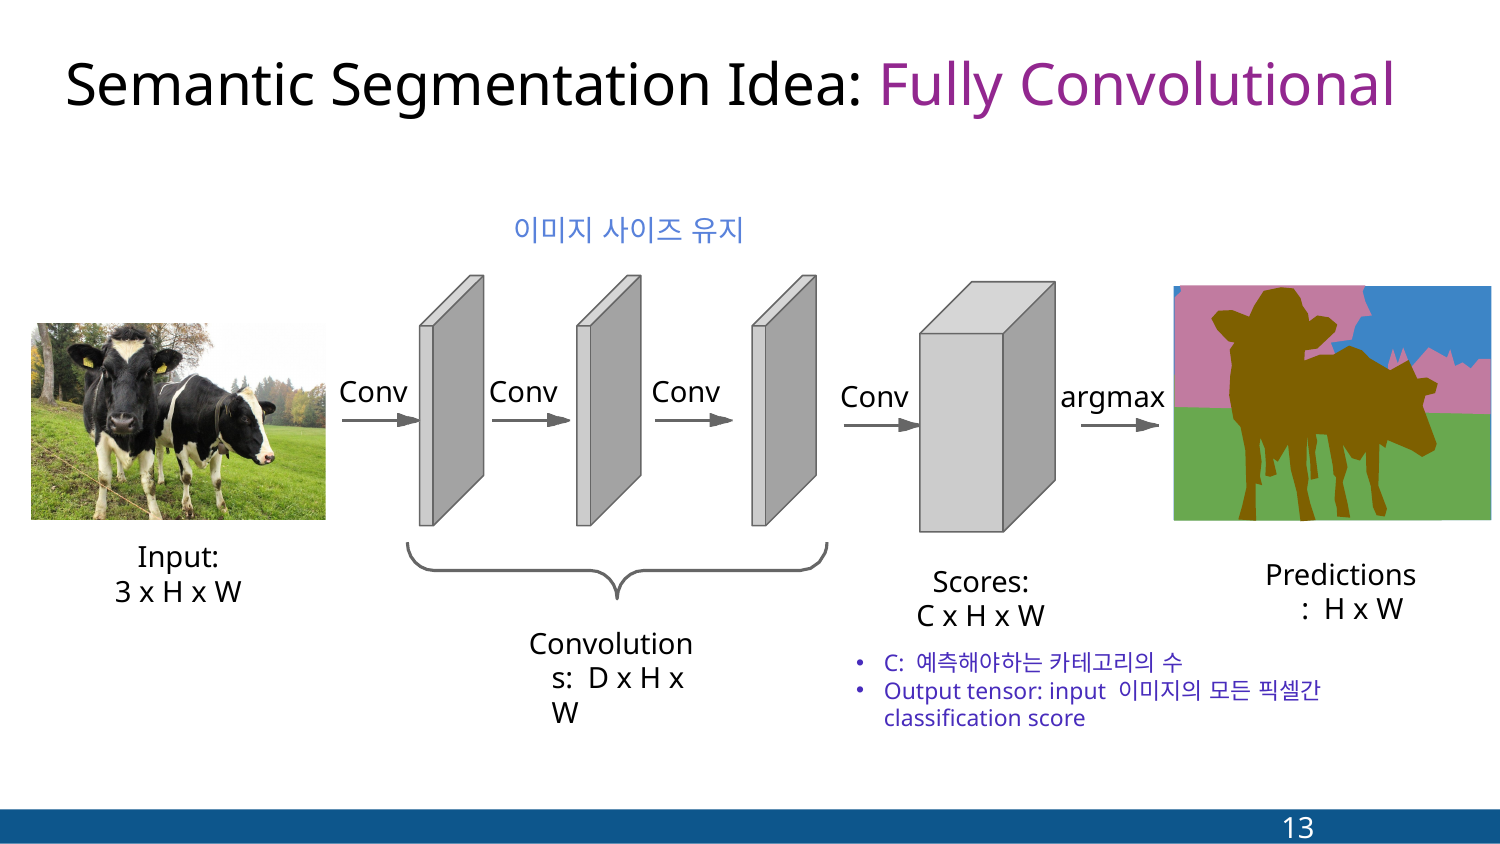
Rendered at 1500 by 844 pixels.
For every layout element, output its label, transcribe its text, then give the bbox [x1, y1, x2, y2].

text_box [751, 274, 818, 527]
text_box 이미지 사이즈 유지 [498, 205, 761, 255]
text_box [492, 413, 571, 428]
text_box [575, 274, 642, 527]
slide_number 13 [1275, 800, 1334, 844]
text_box C: 예측해야하는 카테고리의 수 Output tensor: input 이미지의 모든 픽셀간 classification score [841, 641, 1370, 739]
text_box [654, 413, 733, 428]
text_box Conv [336, 371, 413, 409]
text_box [31, 323, 326, 520]
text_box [843, 418, 913, 433]
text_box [1173, 285, 1492, 522]
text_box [342, 413, 421, 428]
text_box Conv [488, 371, 570, 409]
text_box argmax [1061, 376, 1168, 414]
text_box Predictions: H x W [1262, 552, 1420, 626]
text_box Scores: C x H x W [914, 559, 1050, 633]
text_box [418, 274, 485, 527]
text_box Conv [838, 376, 913, 414]
text_box Conv [649, 371, 746, 409]
title Semantic Segmentation Idea: Fully Convolutional [62, 45, 1450, 189]
text_box [407, 542, 828, 599]
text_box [918, 280, 1057, 534]
text_box Convolutions: D x H x W [526, 622, 708, 730]
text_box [1080, 418, 1160, 433]
text_box Input: 3 x H x W [113, 536, 244, 608]
